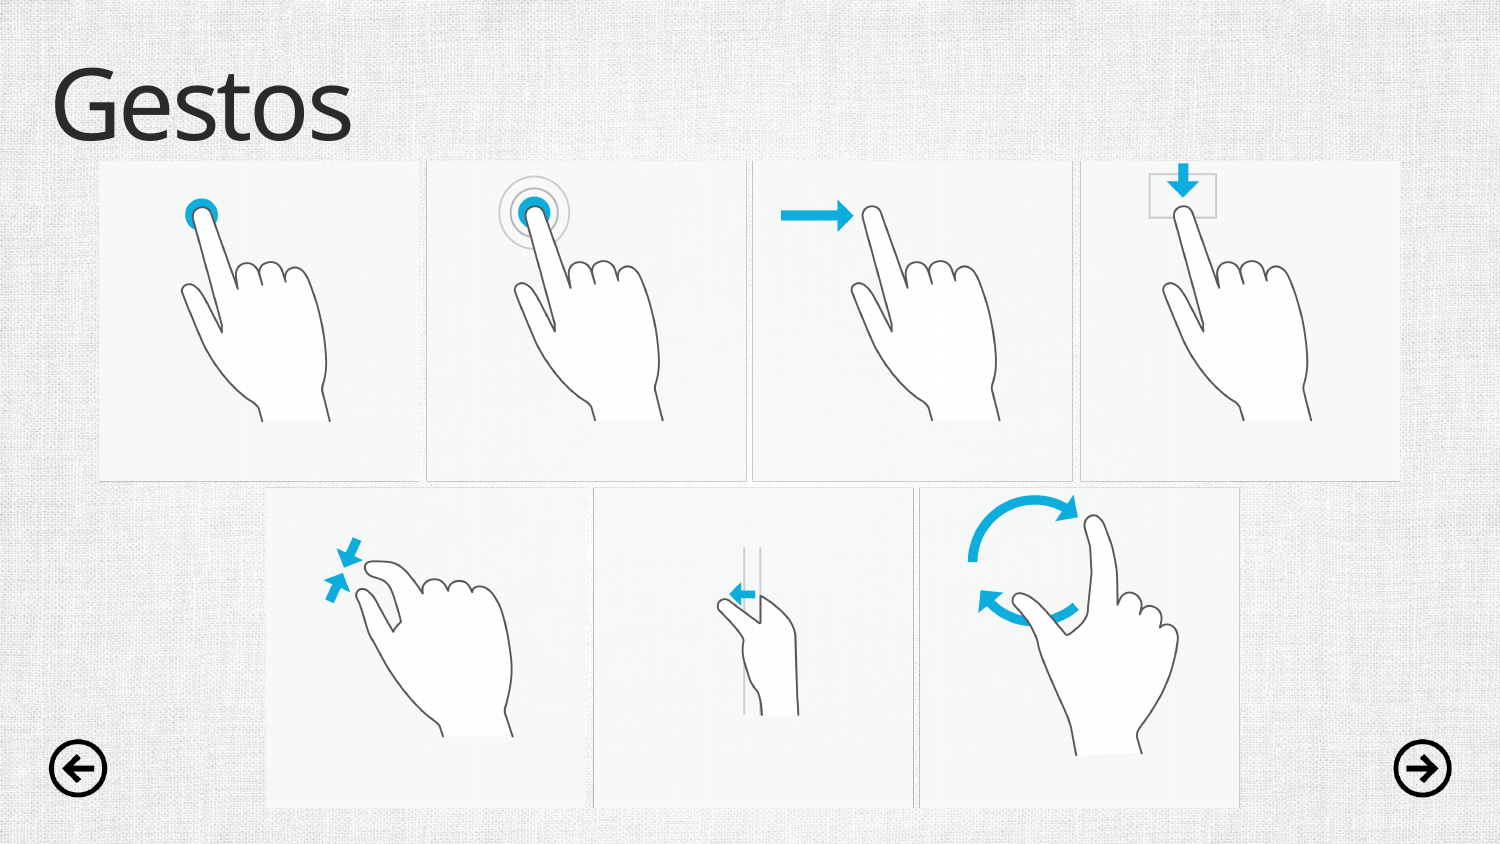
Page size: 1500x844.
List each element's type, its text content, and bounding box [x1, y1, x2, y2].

title Gestos [34, 49, 1454, 177]
picture [0, 0, 1500, 844]
